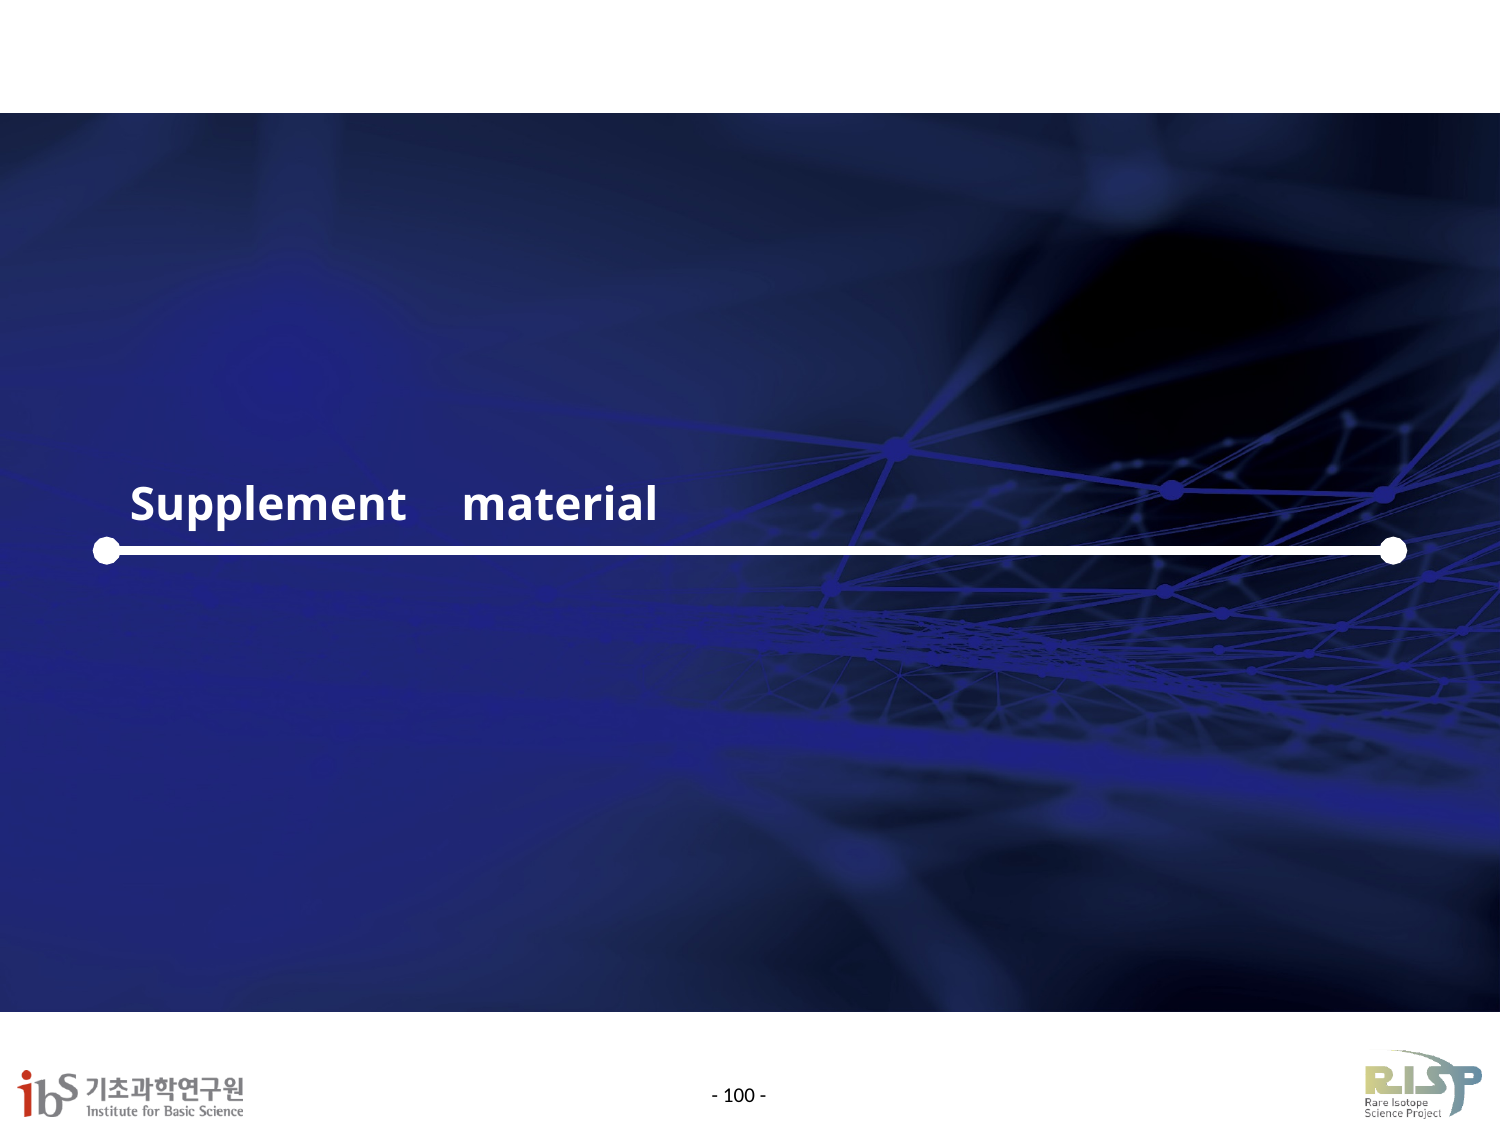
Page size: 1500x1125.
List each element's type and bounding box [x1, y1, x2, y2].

picture [1364, 1049, 1482, 1119]
picture [17, 1070, 243, 1117]
picture [0, 113, 1500, 1012]
